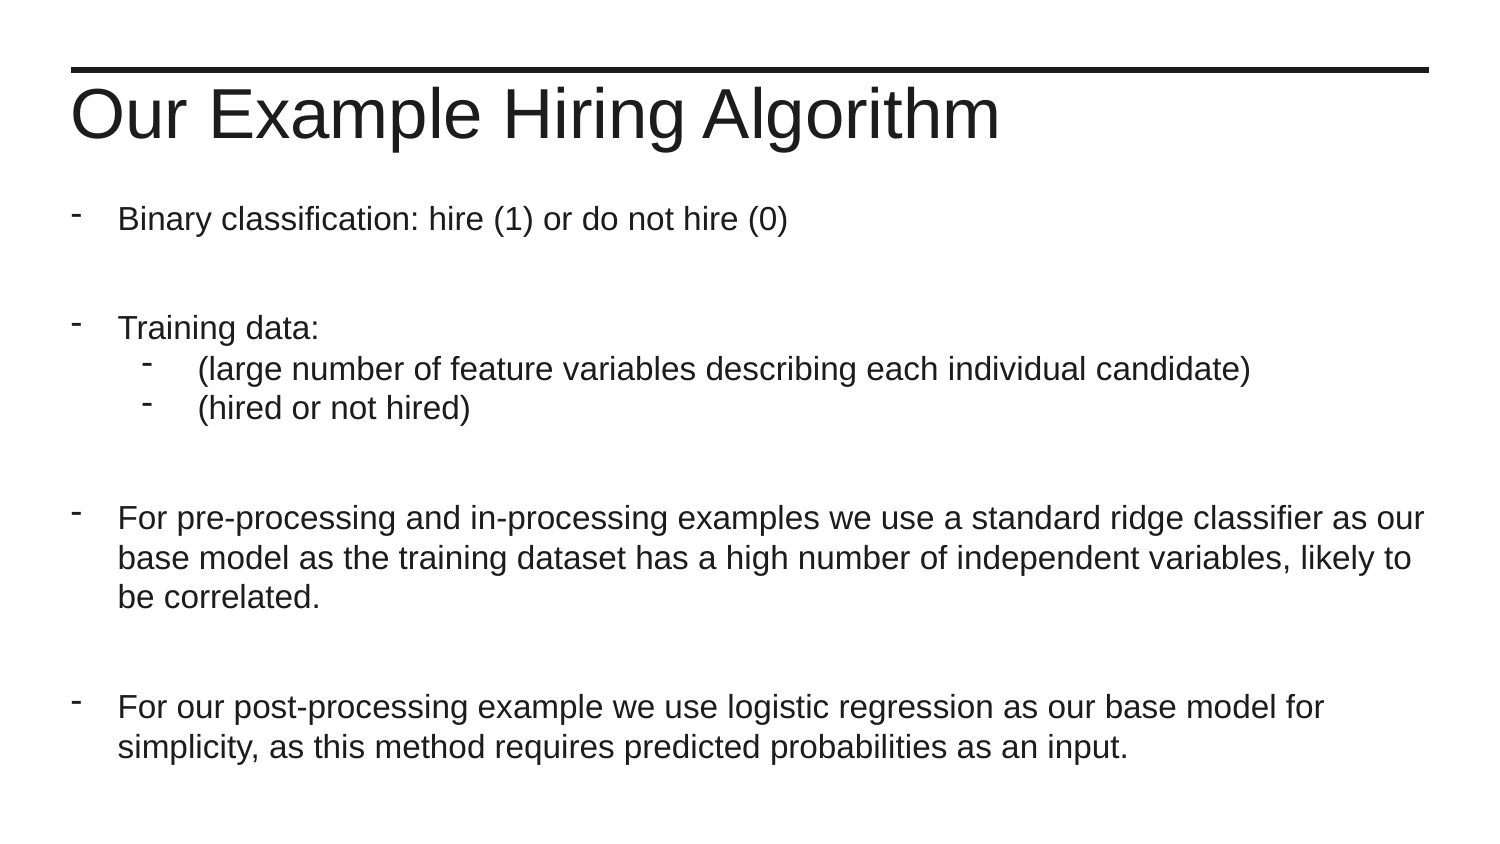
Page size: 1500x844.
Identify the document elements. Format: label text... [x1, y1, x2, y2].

list Our Example Hiring Algorithm [70, 67, 1500, 183]
